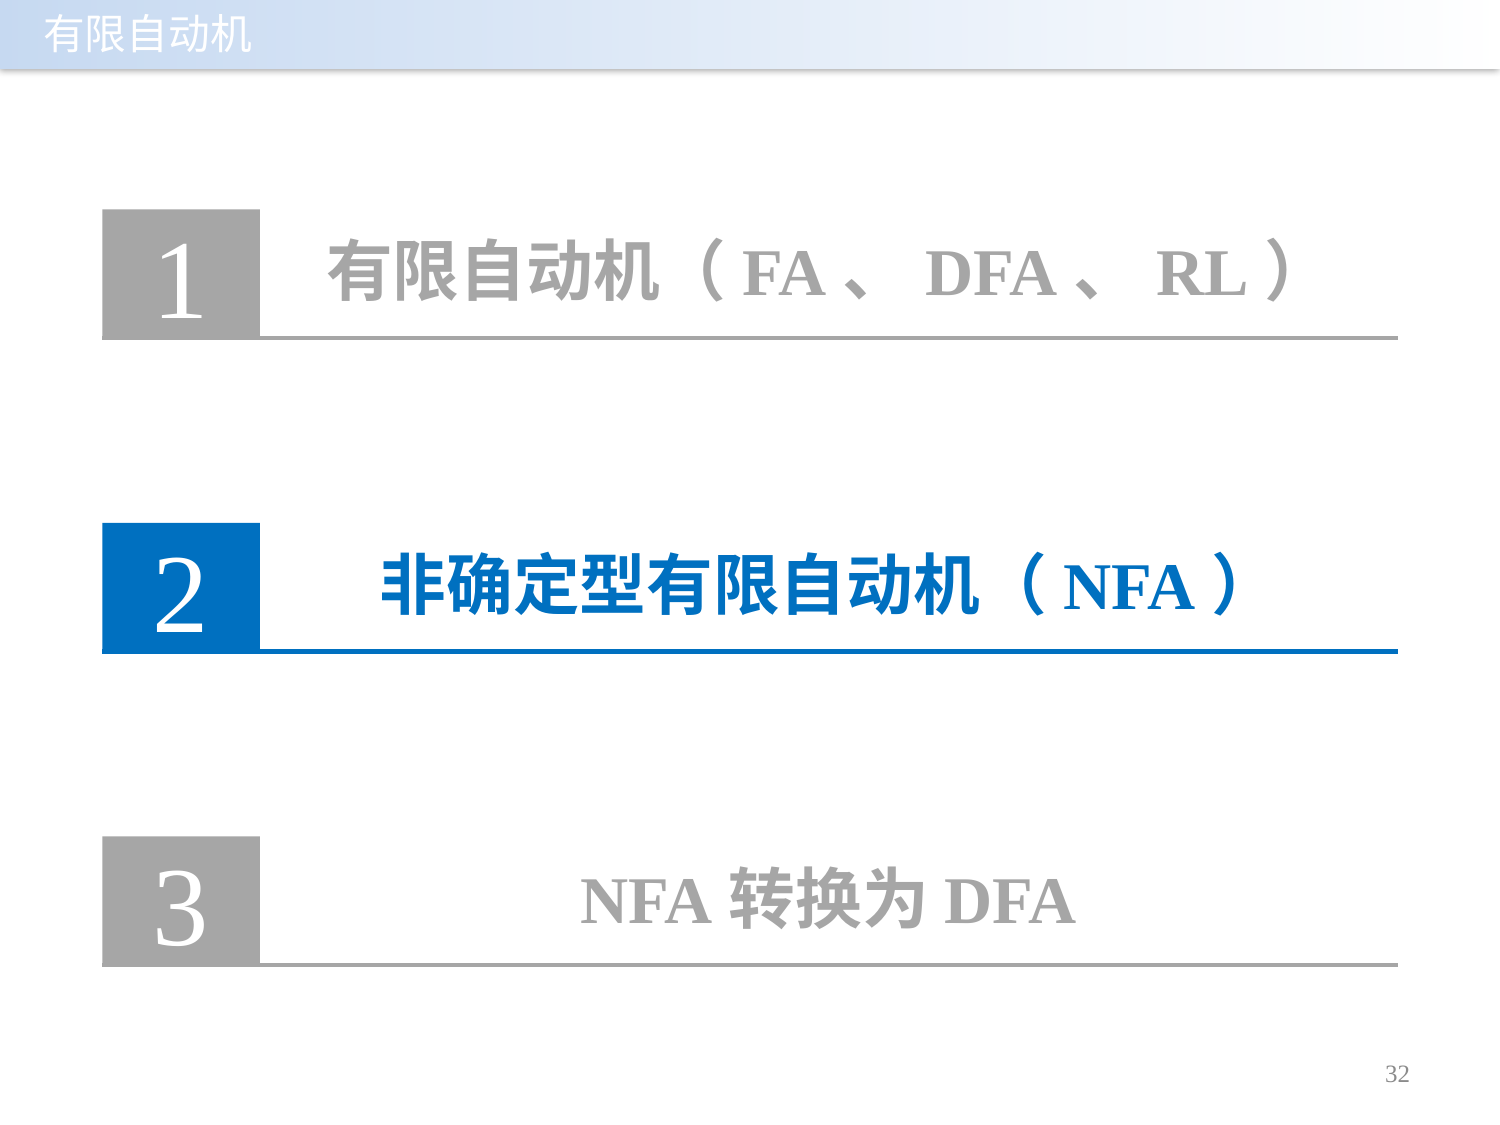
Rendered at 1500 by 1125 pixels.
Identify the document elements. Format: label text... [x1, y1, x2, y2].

slide_number 32 [1074, 1042, 1425, 1103]
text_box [102, 836, 1398, 966]
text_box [102, 209, 1398, 339]
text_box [102, 522, 1398, 652]
